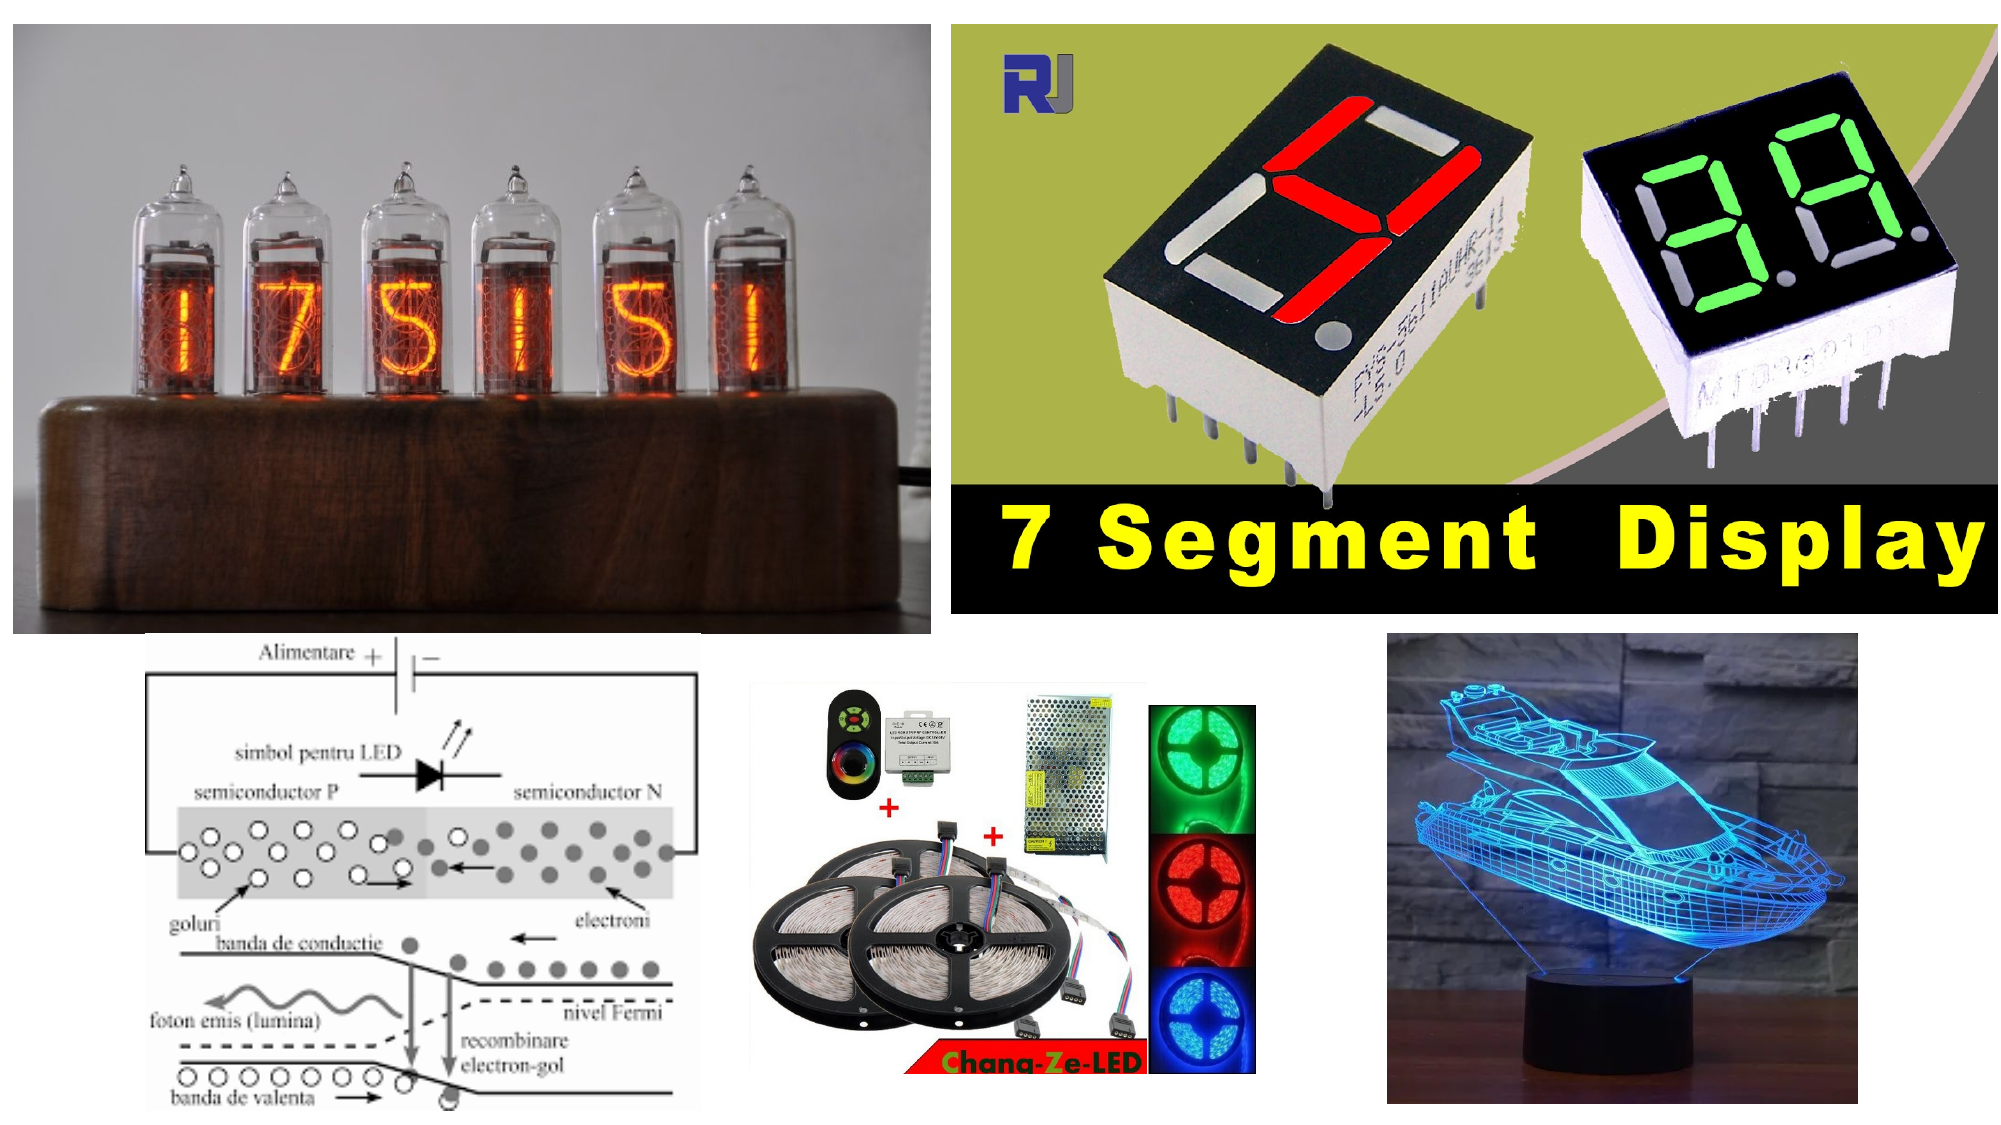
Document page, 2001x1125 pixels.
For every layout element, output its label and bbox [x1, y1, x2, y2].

picture [950, 24, 1998, 614]
picture [145, 633, 701, 1111]
picture [1387, 633, 1858, 1104]
list [13, 24, 931, 634]
picture [749, 682, 1256, 1075]
